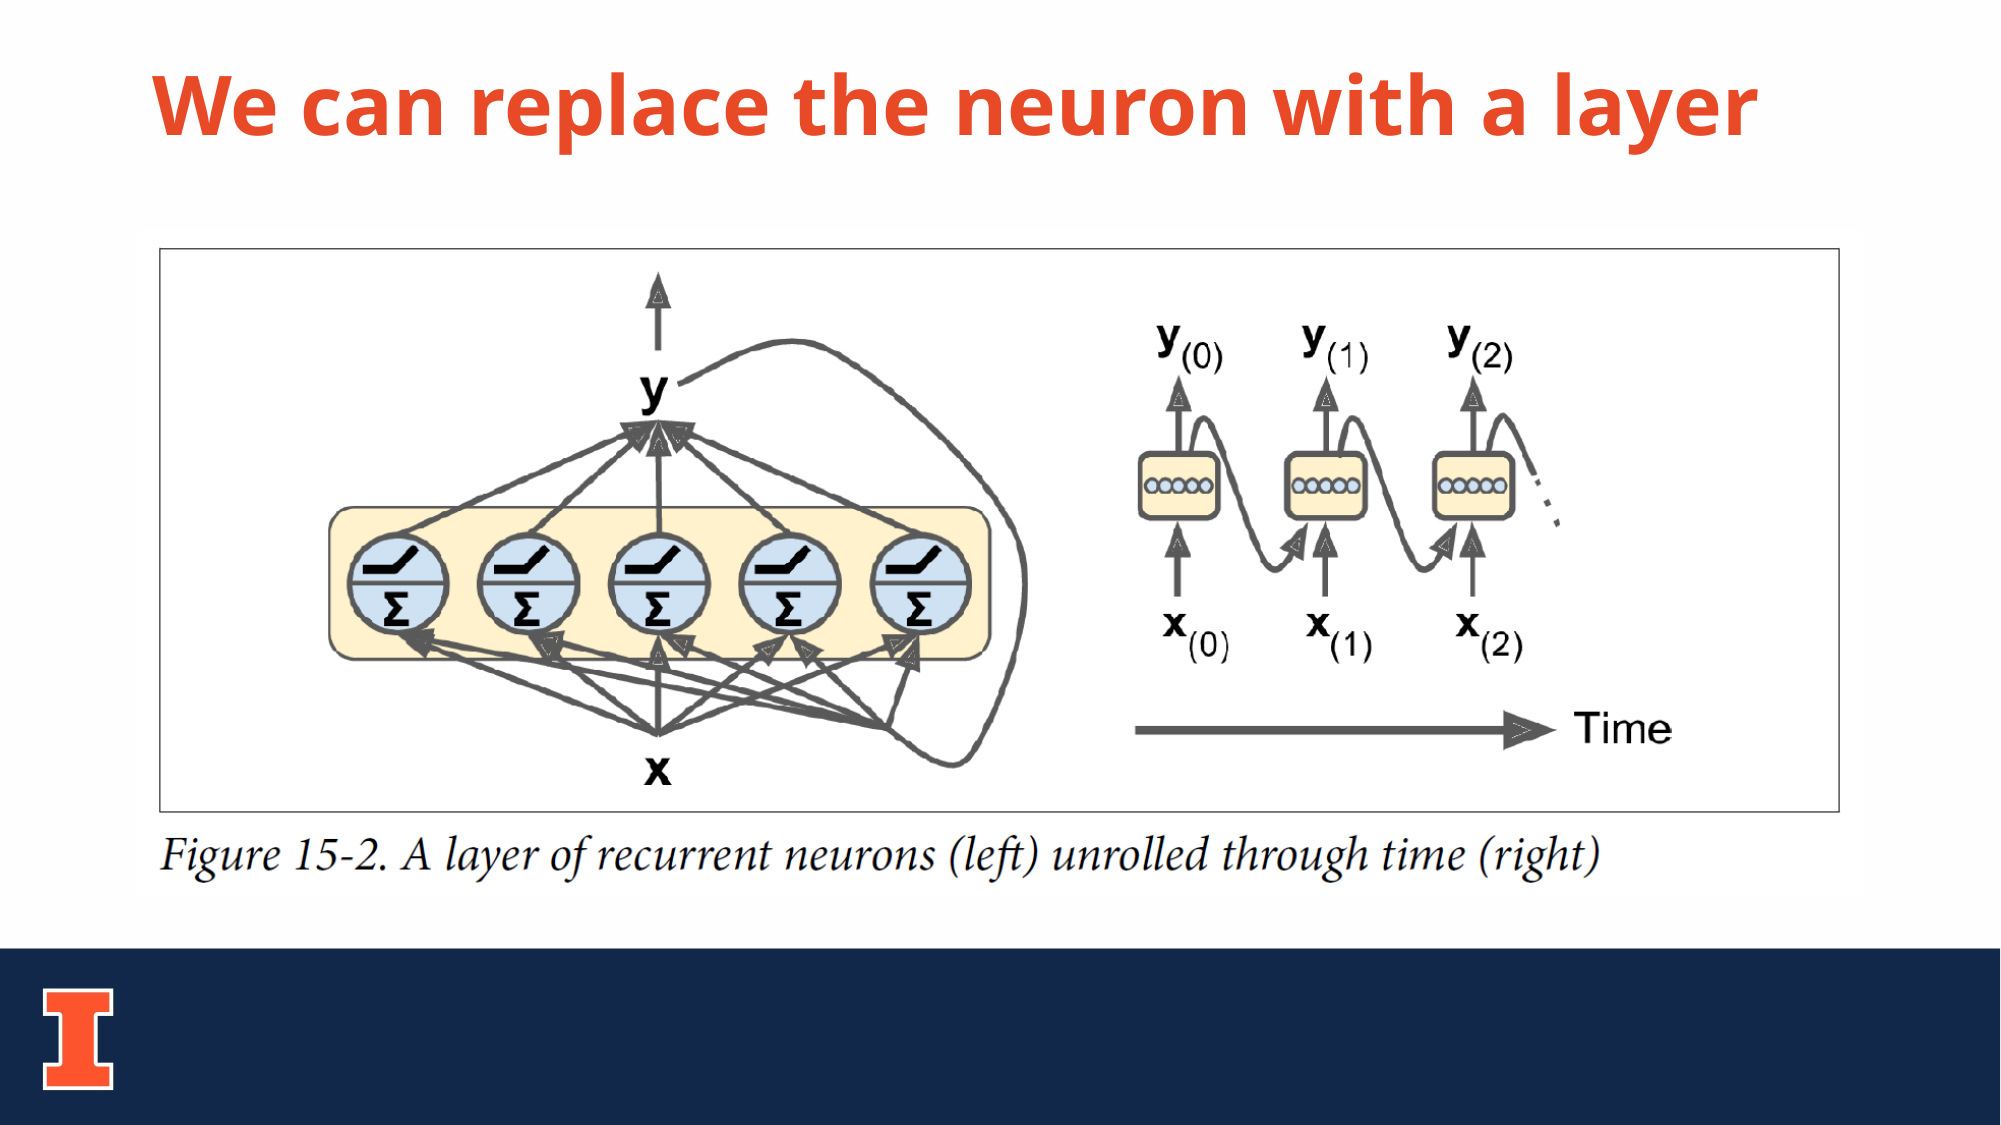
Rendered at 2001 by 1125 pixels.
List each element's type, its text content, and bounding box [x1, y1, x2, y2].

picture [0, 0, 2001, 1125]
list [137, 231, 1863, 896]
title We can replace the neuron with a layer [137, 56, 1863, 163]
